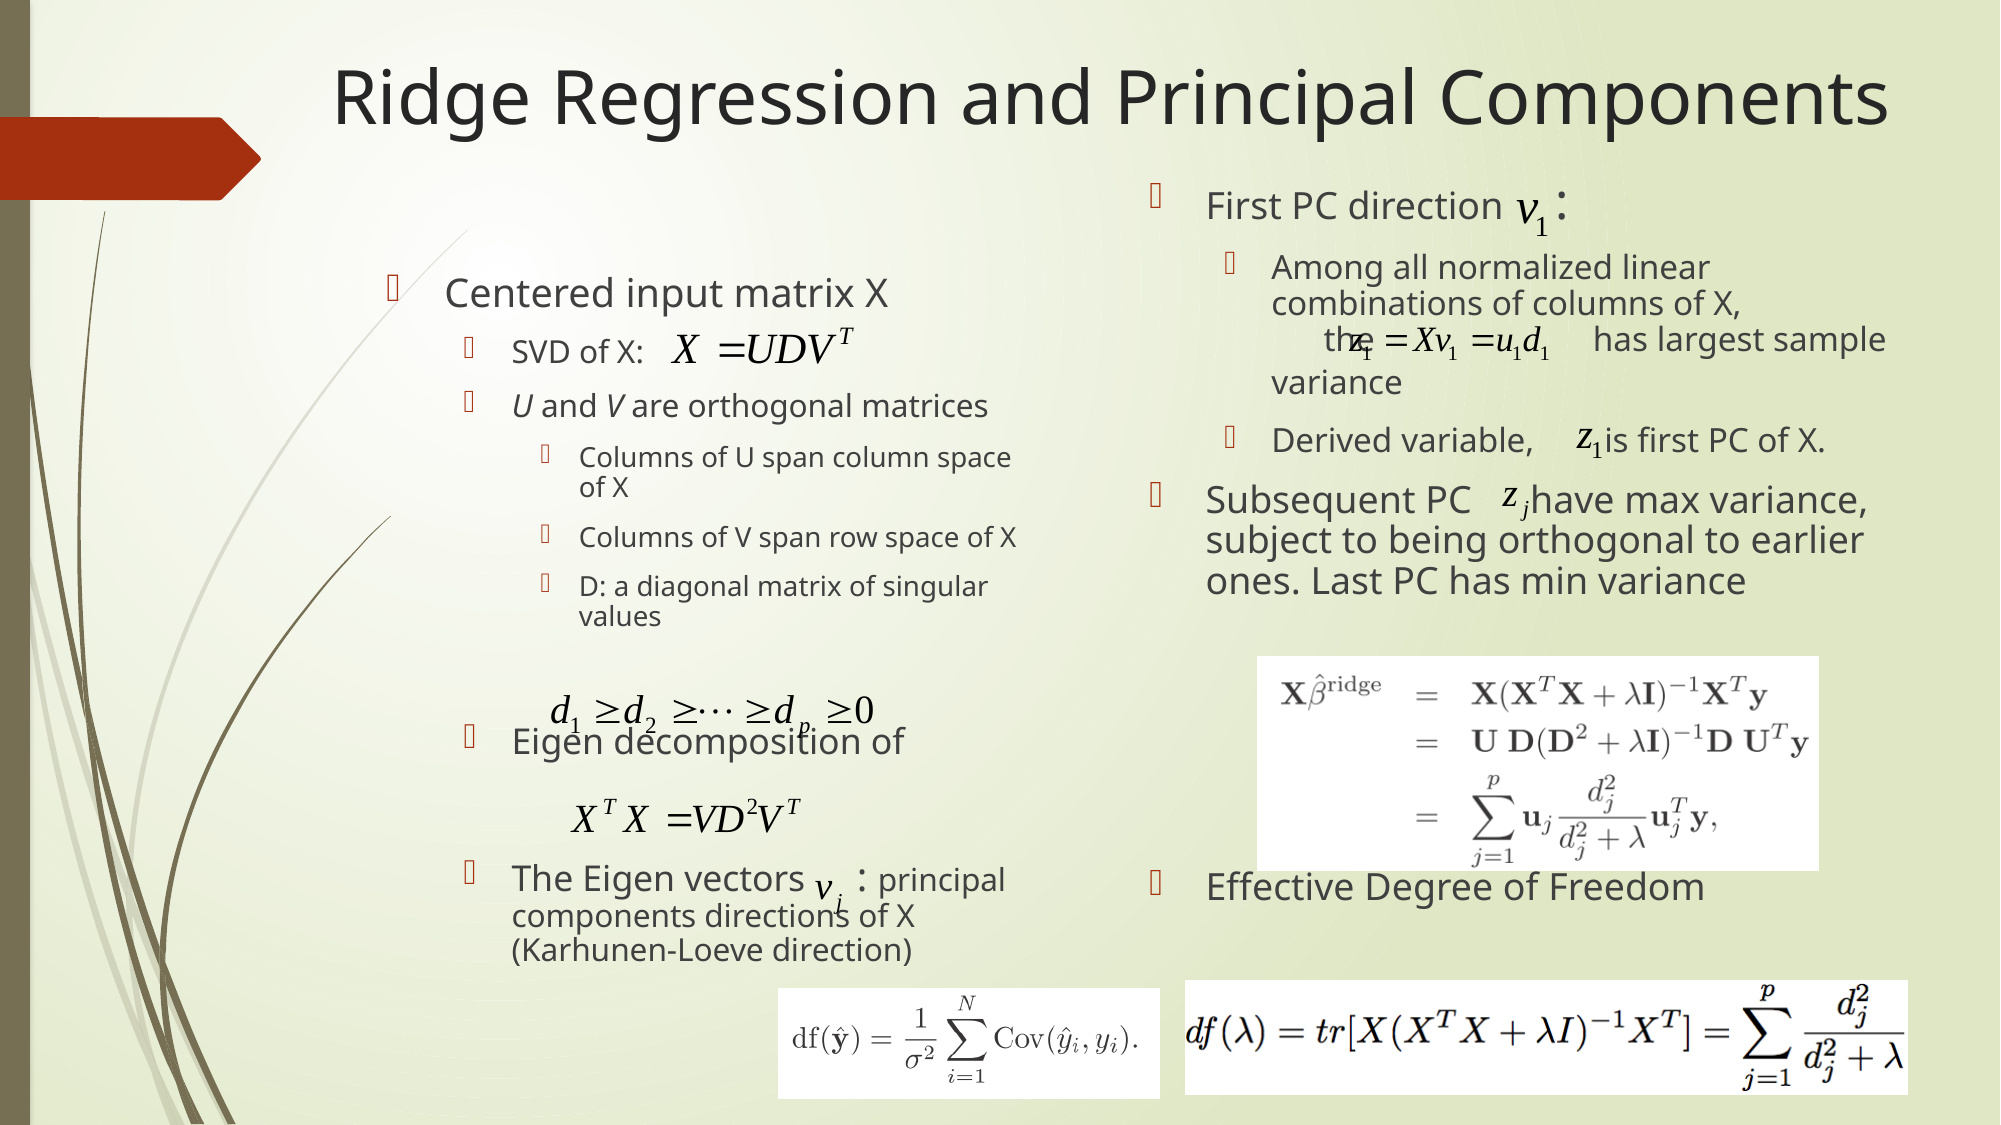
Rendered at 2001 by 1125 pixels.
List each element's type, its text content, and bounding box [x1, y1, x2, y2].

picture [1184, 979, 1908, 1095]
picture [1256, 656, 1819, 871]
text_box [543, 683, 882, 748]
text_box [809, 859, 853, 923]
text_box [1341, 173, 1611, 530]
list Centered input matrix X SVD of X: U and V are orthogonal matrices Columns of U span column space of X Columns of V span row space of X D: a diagonal matrix of singular values Eigen decomposition of The Eigen vectors : principal components directions of X (Karhunen-Loeve direction) [371, 265, 1034, 1009]
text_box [662, 316, 863, 375]
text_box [562, 788, 810, 843]
title Ridge Regression and Principal Components [316, 41, 1964, 329]
text_box First PC direction : Among all normalized linear combinations of columns of X, the has largest sample variance Derived variable, is first PC of X. Subsequent PC have max variance, subject to being orthogonal to earlier ones. Last PC has min variance Effective Degree of Freedom [1134, 168, 1910, 989]
picture [777, 988, 1160, 1100]
